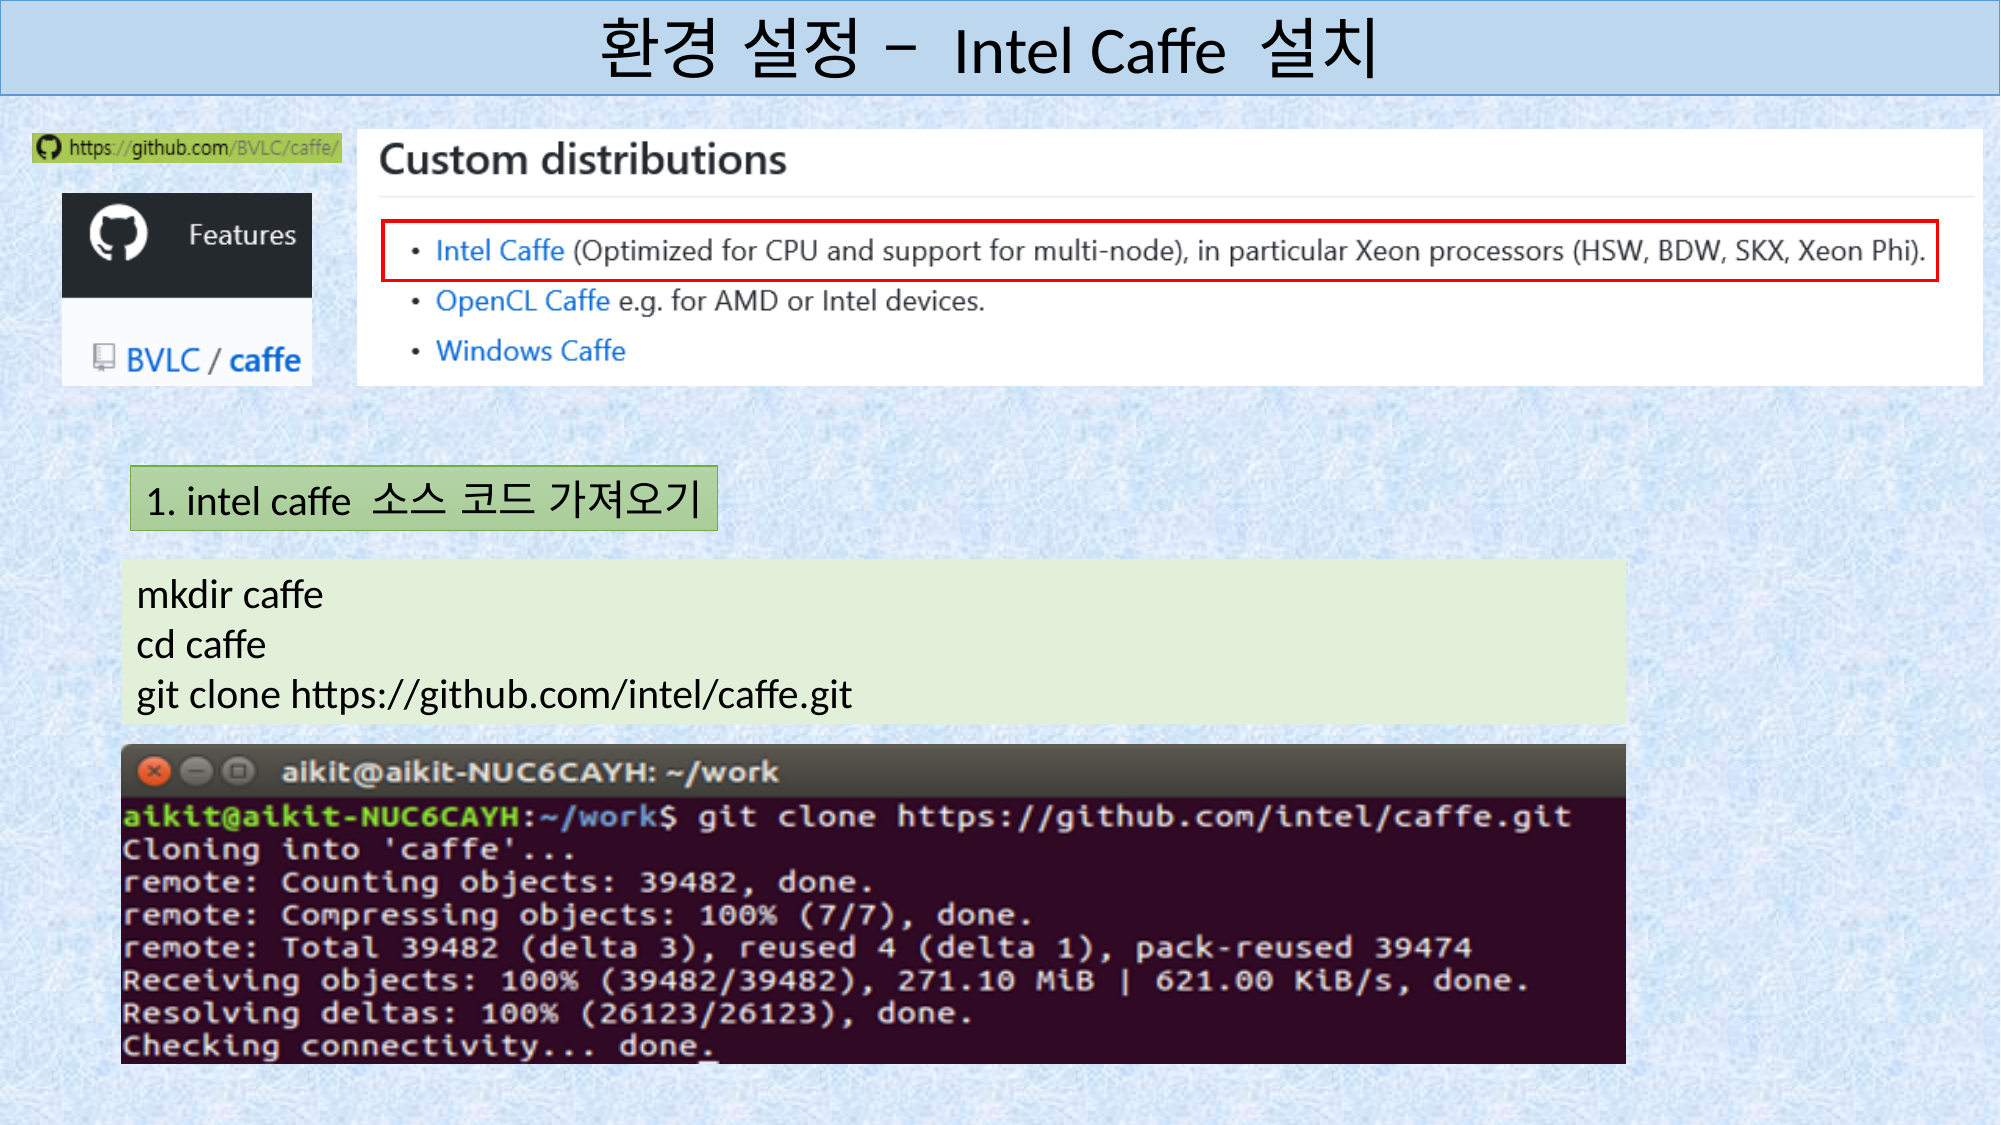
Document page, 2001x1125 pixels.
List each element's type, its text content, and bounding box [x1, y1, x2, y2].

picture [0, 0, 2001, 1125]
text_box 1. intel caffe 소스 코드 가져오기 [130, 465, 718, 531]
text_box mkdir caffe cd caffe git clone https://github.com/intel/caffe.git [121, 558, 1626, 725]
text_box 환경 설정 – Intel Caffe 설치 [0, 0, 2000, 96]
